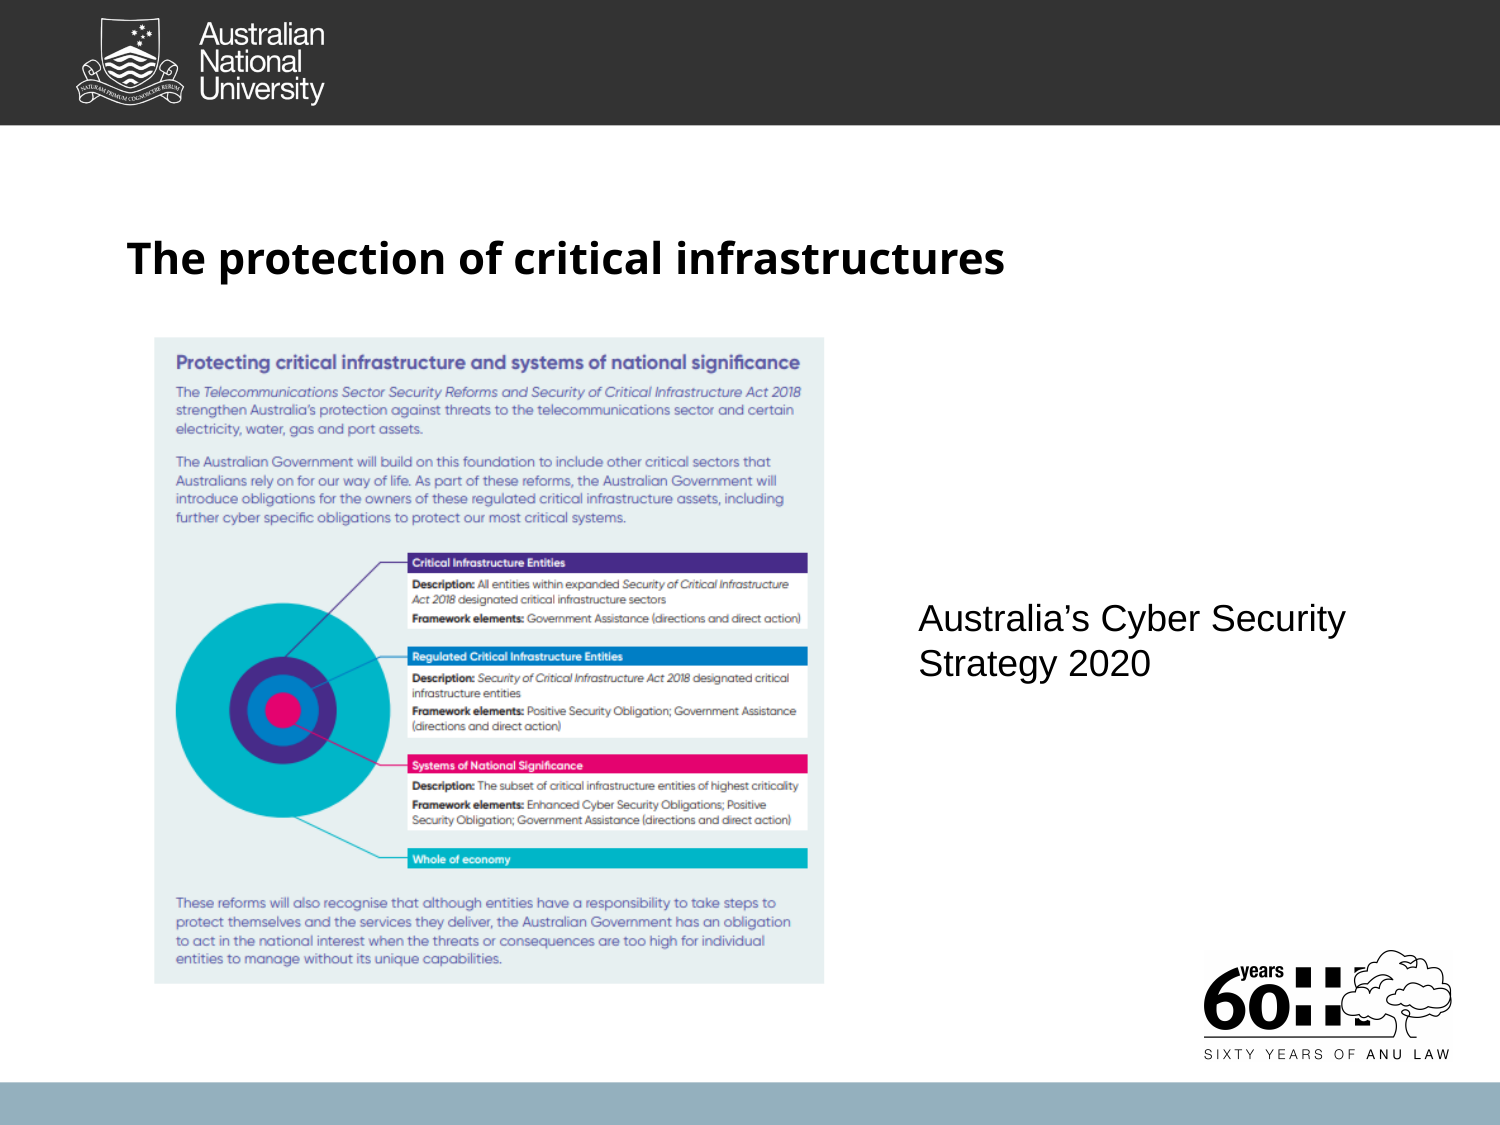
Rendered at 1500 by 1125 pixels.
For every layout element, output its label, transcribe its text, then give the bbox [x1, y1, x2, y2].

picture [1204, 950, 1453, 1062]
picture [100, 302, 904, 1013]
text_box The protection of critical infrastructures [76, 184, 1345, 291]
picture [76, 18, 325, 106]
text_box Australia’s Cyber Security Strategy 2020 [904, 586, 1412, 691]
